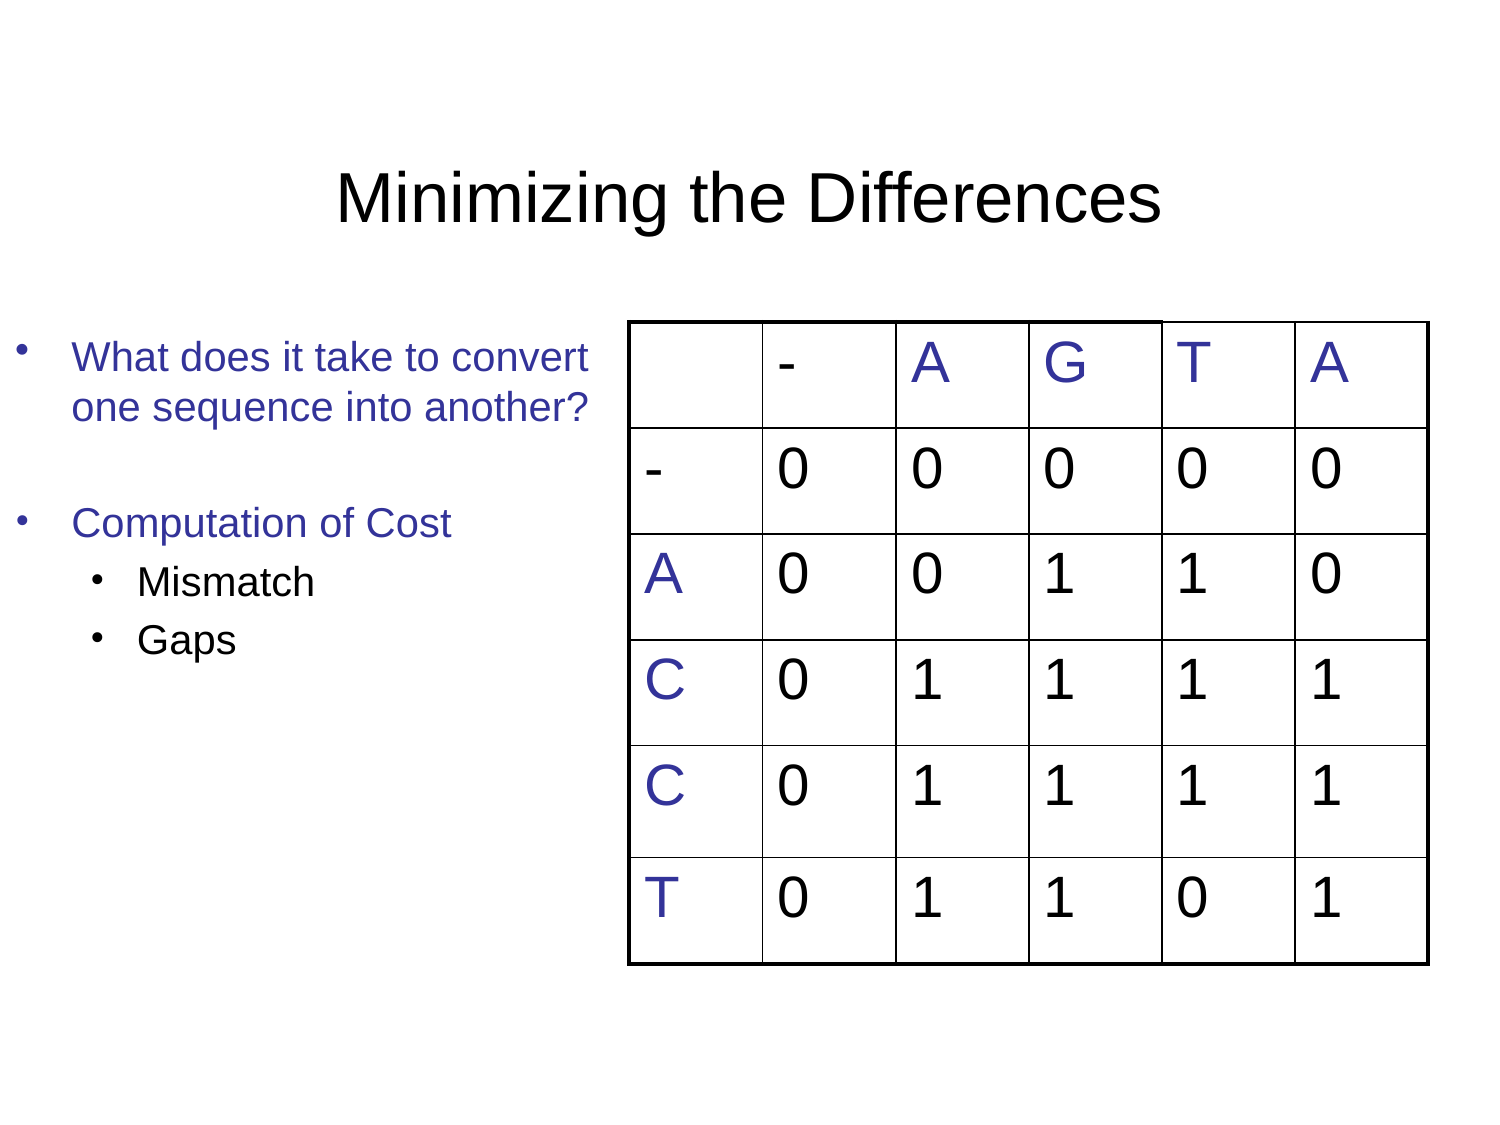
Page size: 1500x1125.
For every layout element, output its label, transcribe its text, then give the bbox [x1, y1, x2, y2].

table_cell 0 [897, 429, 1028, 533]
table_cell 0 [1163, 429, 1294, 533]
table_cell 0 [897, 535, 1028, 639]
table_cell 0 [1030, 429, 1161, 533]
table_cell 0 [763, 746, 895, 857]
table_cell 1 [897, 641, 1028, 745]
table_cell T [631, 858, 762, 962]
table_cell 1 [1296, 746, 1426, 857]
table_cell 1 [1163, 535, 1294, 639]
table_cell 0 [1296, 535, 1426, 639]
table_header A [897, 324, 1028, 427]
table_cell 0 [1163, 858, 1294, 962]
title Minimizing the Differences [112, 99, 1388, 288]
table_header G [1030, 324, 1161, 427]
table_cell 1 [1296, 858, 1426, 962]
table_cell 0 [763, 858, 895, 962]
table_cell C [631, 641, 762, 745]
table_cell 1 [1030, 641, 1161, 745]
table_header A [1296, 323, 1426, 427]
table_cell - [631, 429, 762, 533]
table_header T [1163, 323, 1294, 427]
table_cell 1 [897, 746, 1028, 857]
table_cell 0 [763, 641, 895, 745]
table_cell 0 [763, 429, 895, 533]
table_cell 1 [1163, 641, 1294, 745]
table_cell 1 [1030, 858, 1161, 962]
table_cell 1 [1030, 746, 1161, 857]
table_cell 1 [1163, 746, 1294, 857]
table_cell 0 [763, 535, 895, 639]
table_cell A [631, 535, 762, 639]
table_header - [763, 324, 895, 427]
table_cell 1 [1296, 641, 1426, 745]
list What does it take to convert one sequence into another? Computation of Cost Mismatch Gaps [0, 321, 625, 998]
table_header [631, 324, 762, 427]
table_cell 1 [1030, 535, 1161, 639]
table_cell C [631, 746, 762, 857]
table_cell 1 [897, 858, 1028, 962]
table_cell 0 [1296, 429, 1426, 533]
